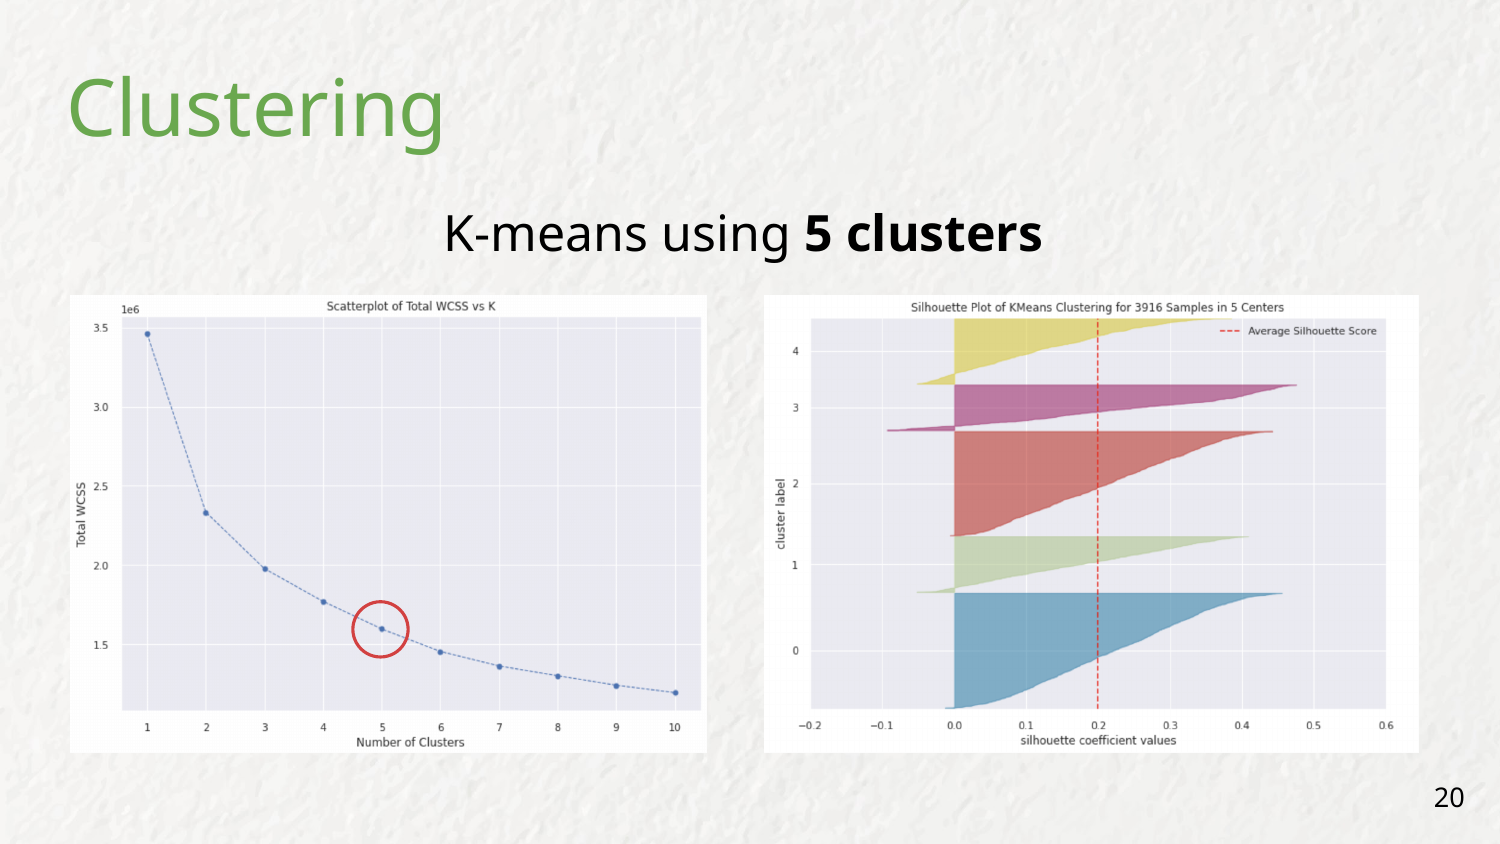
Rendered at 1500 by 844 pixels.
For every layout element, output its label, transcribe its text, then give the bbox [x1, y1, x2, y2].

picture [0, 0, 1500, 844]
slide_number 20 [1389, 764, 1480, 830]
title Clustering [51, 42, 1449, 137]
list K-means using 5 clusters [70, 177, 1430, 242]
